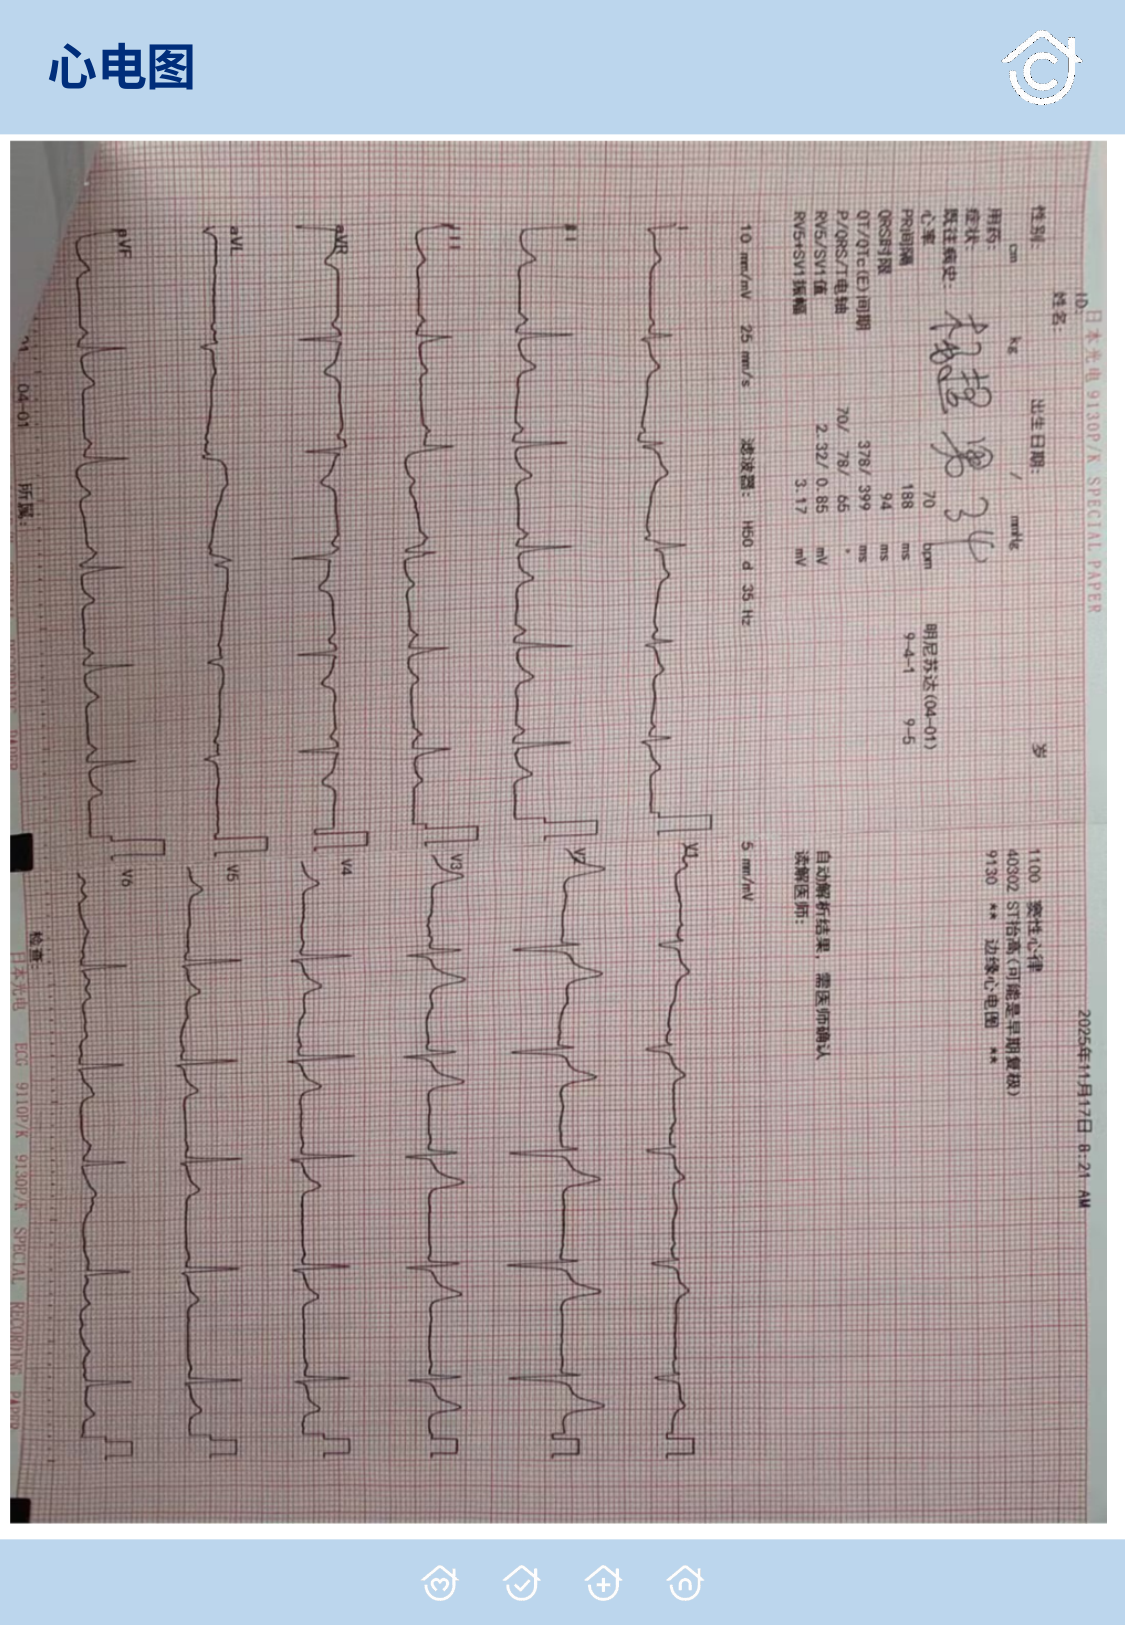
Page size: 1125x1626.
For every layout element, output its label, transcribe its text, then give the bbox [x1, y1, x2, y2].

text_box 心电图 [45, 33, 200, 96]
picture [0, 142, 1125, 1523]
picture [420, 1565, 705, 1601]
picture [989, 15, 1094, 120]
